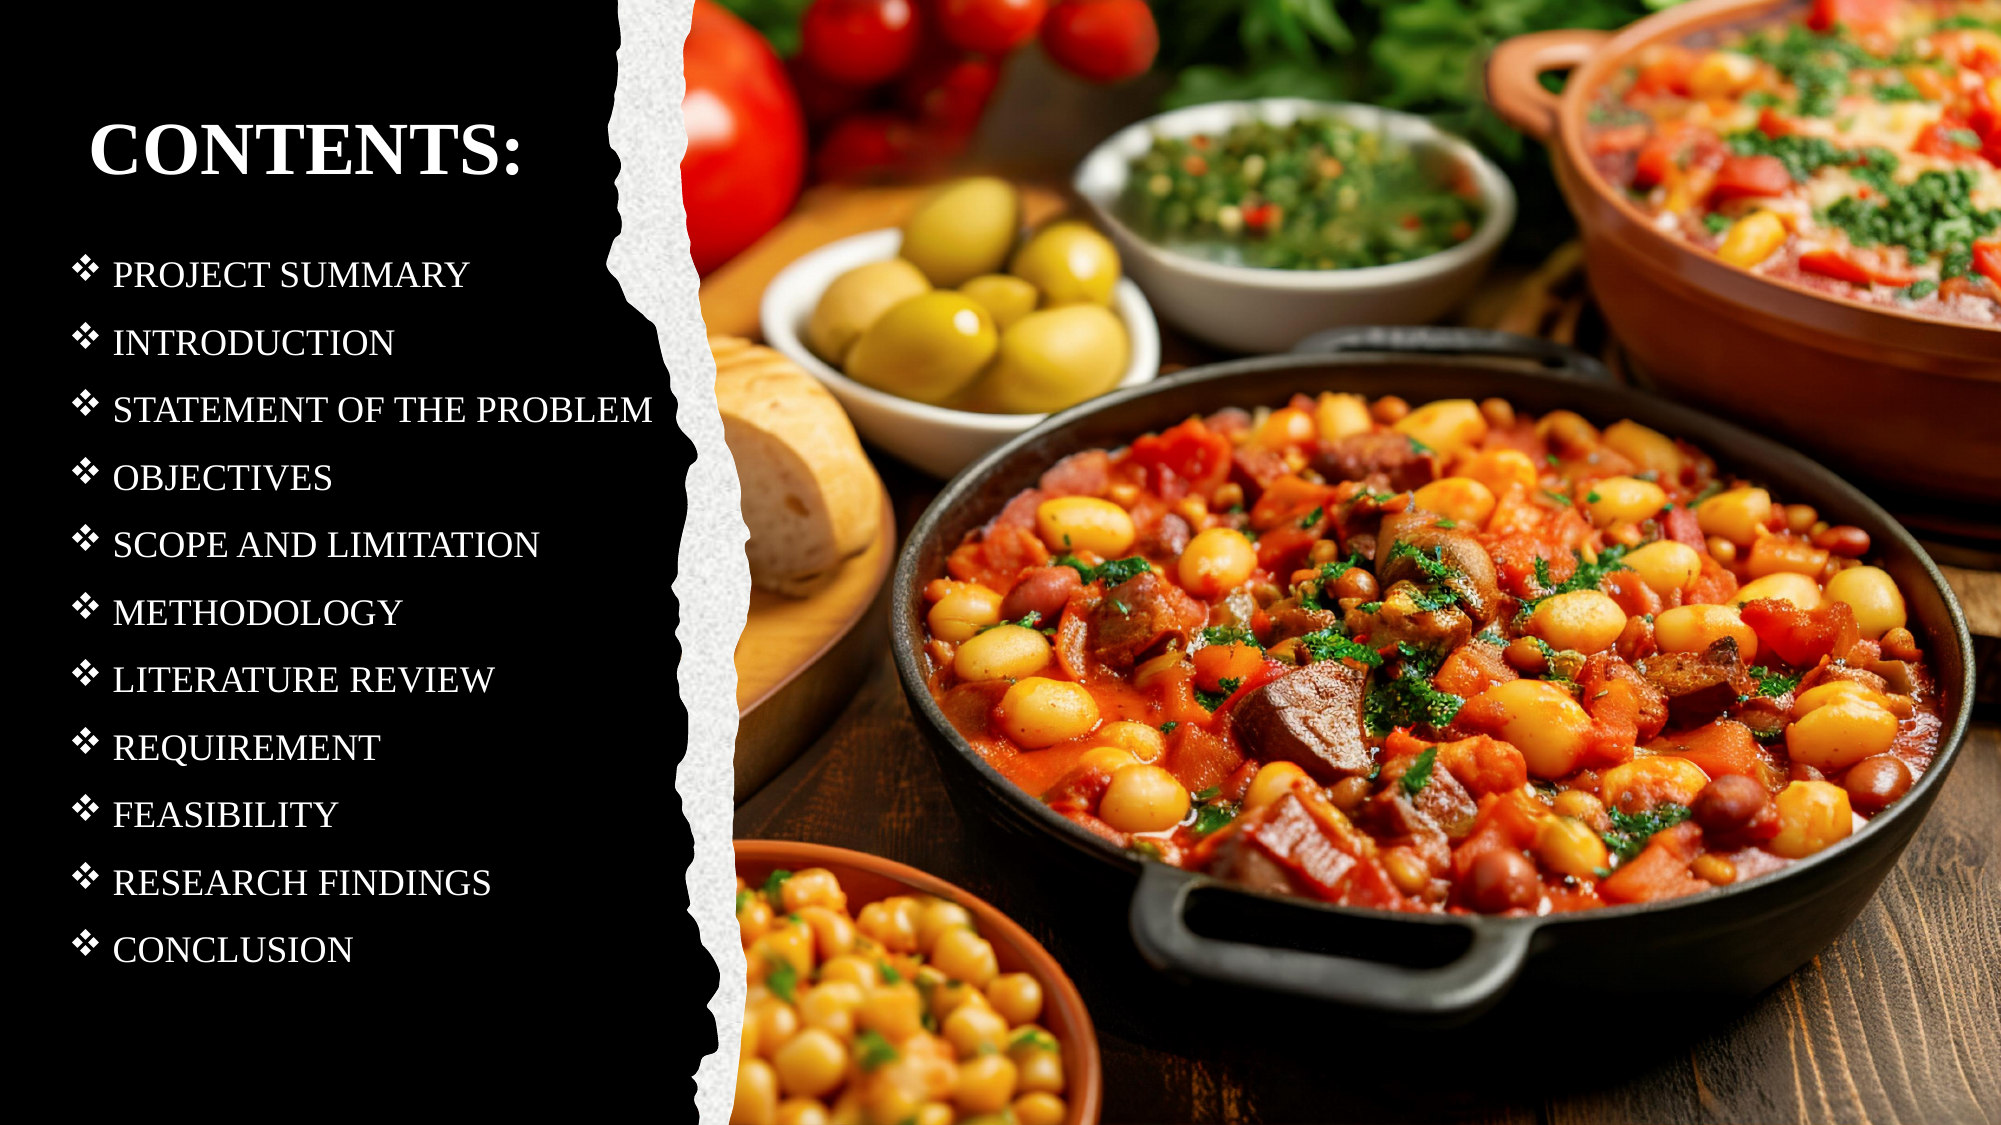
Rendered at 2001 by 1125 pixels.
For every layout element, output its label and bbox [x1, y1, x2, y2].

picture [752, 0, 2001, 1125]
text_box [0, 0, 752, 1125]
